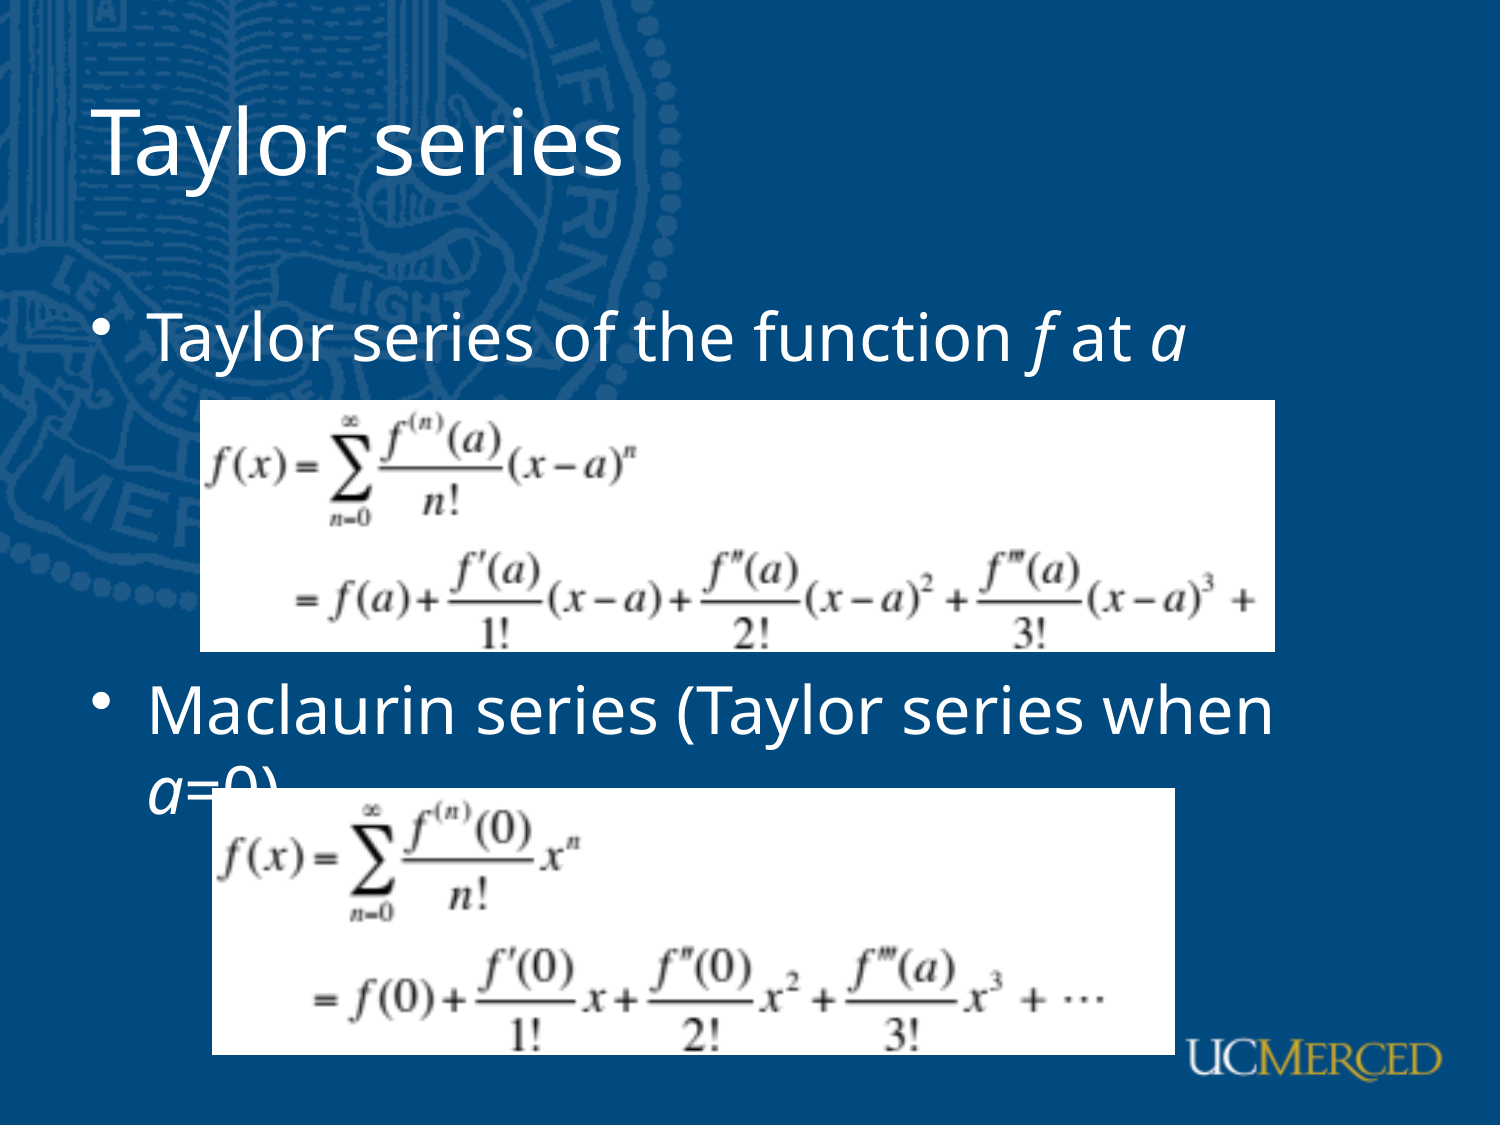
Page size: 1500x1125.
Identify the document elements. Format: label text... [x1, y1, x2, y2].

title Taylor series [75, 45, 1425, 233]
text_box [199, 399, 1276, 653]
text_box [212, 787, 1176, 1055]
list Taylor series of the function f at a Maclaurin series (Taylor series when a=0) [75, 287, 1425, 1030]
picture [0, 0, 1500, 1125]
